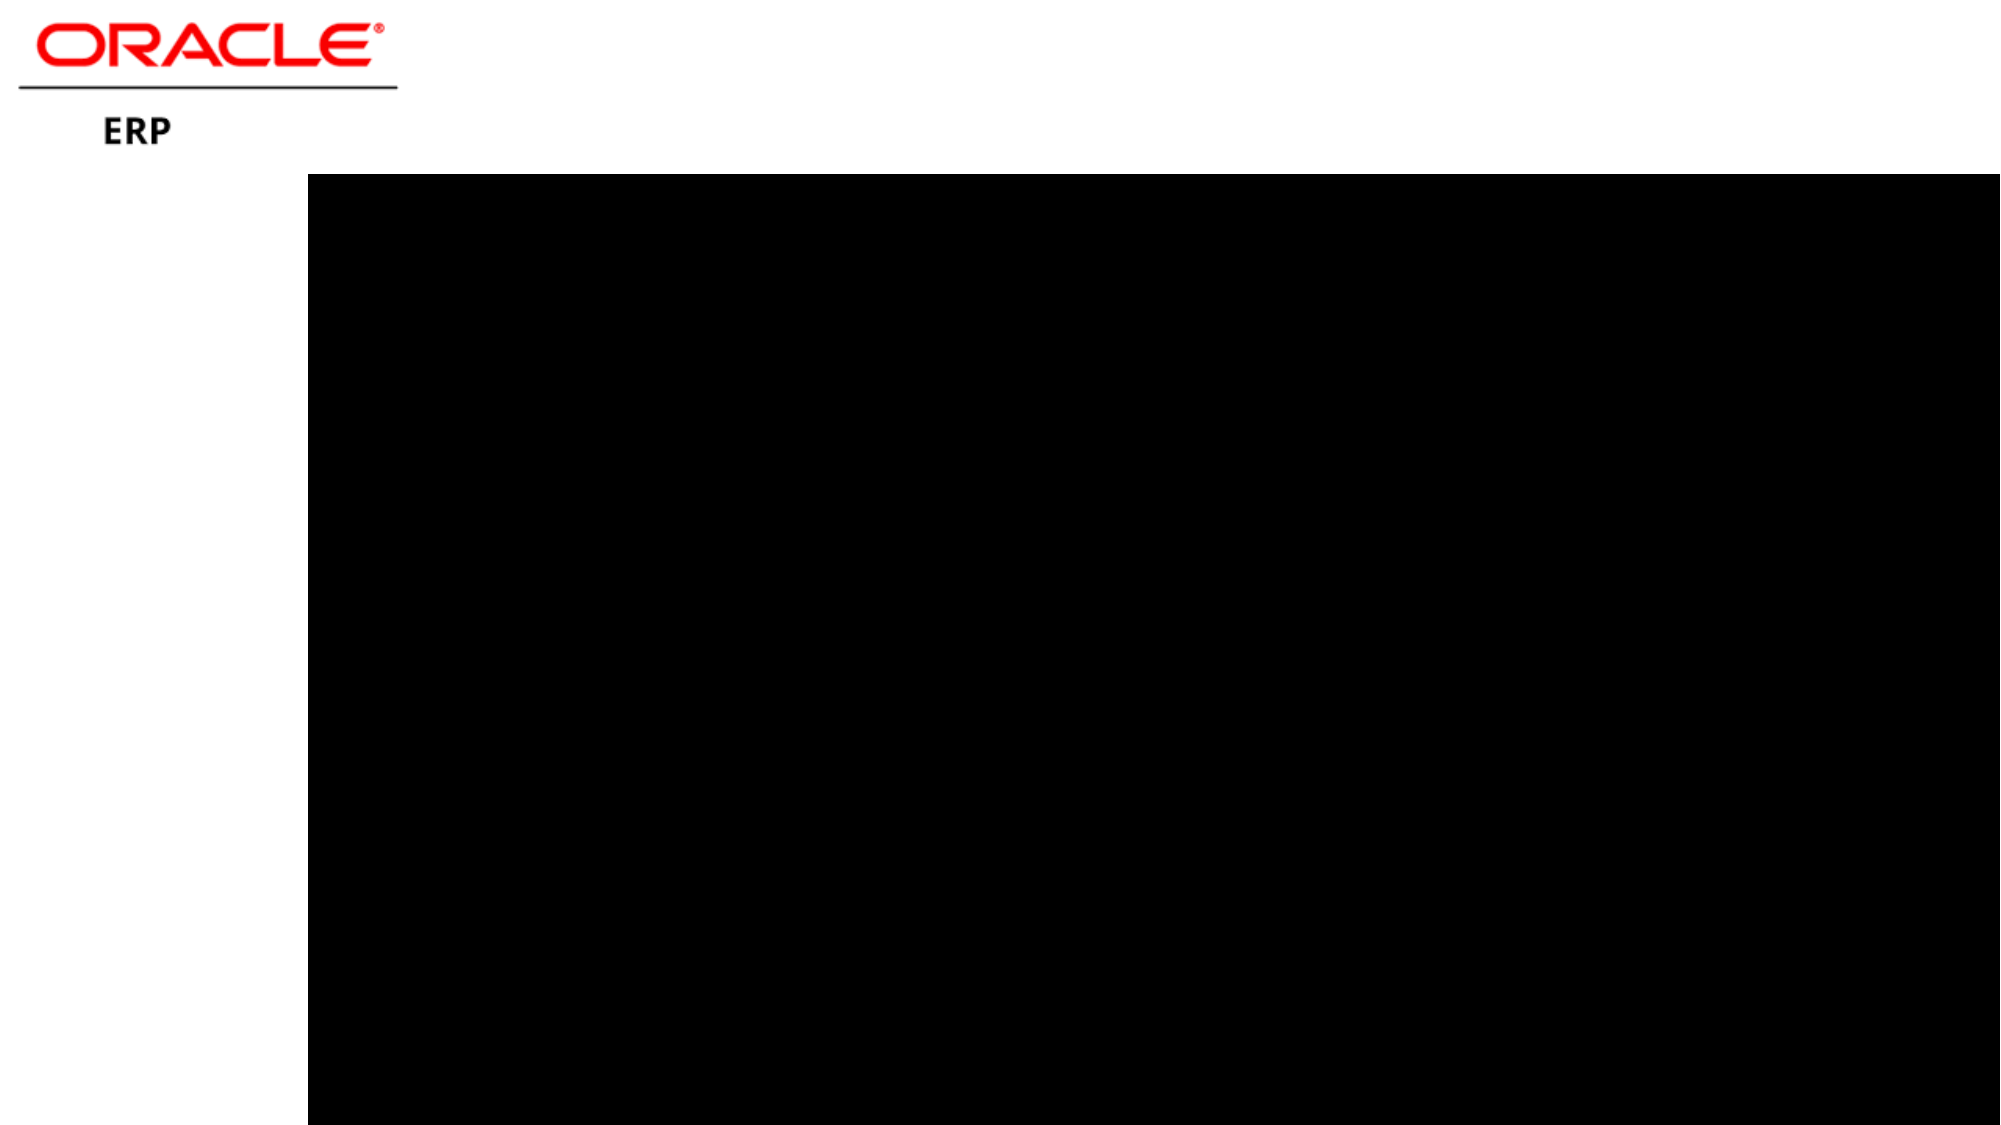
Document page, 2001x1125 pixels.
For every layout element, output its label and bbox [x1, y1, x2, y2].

picture [0, 0, 410, 152]
text_box [308, 173, 2000, 1125]
